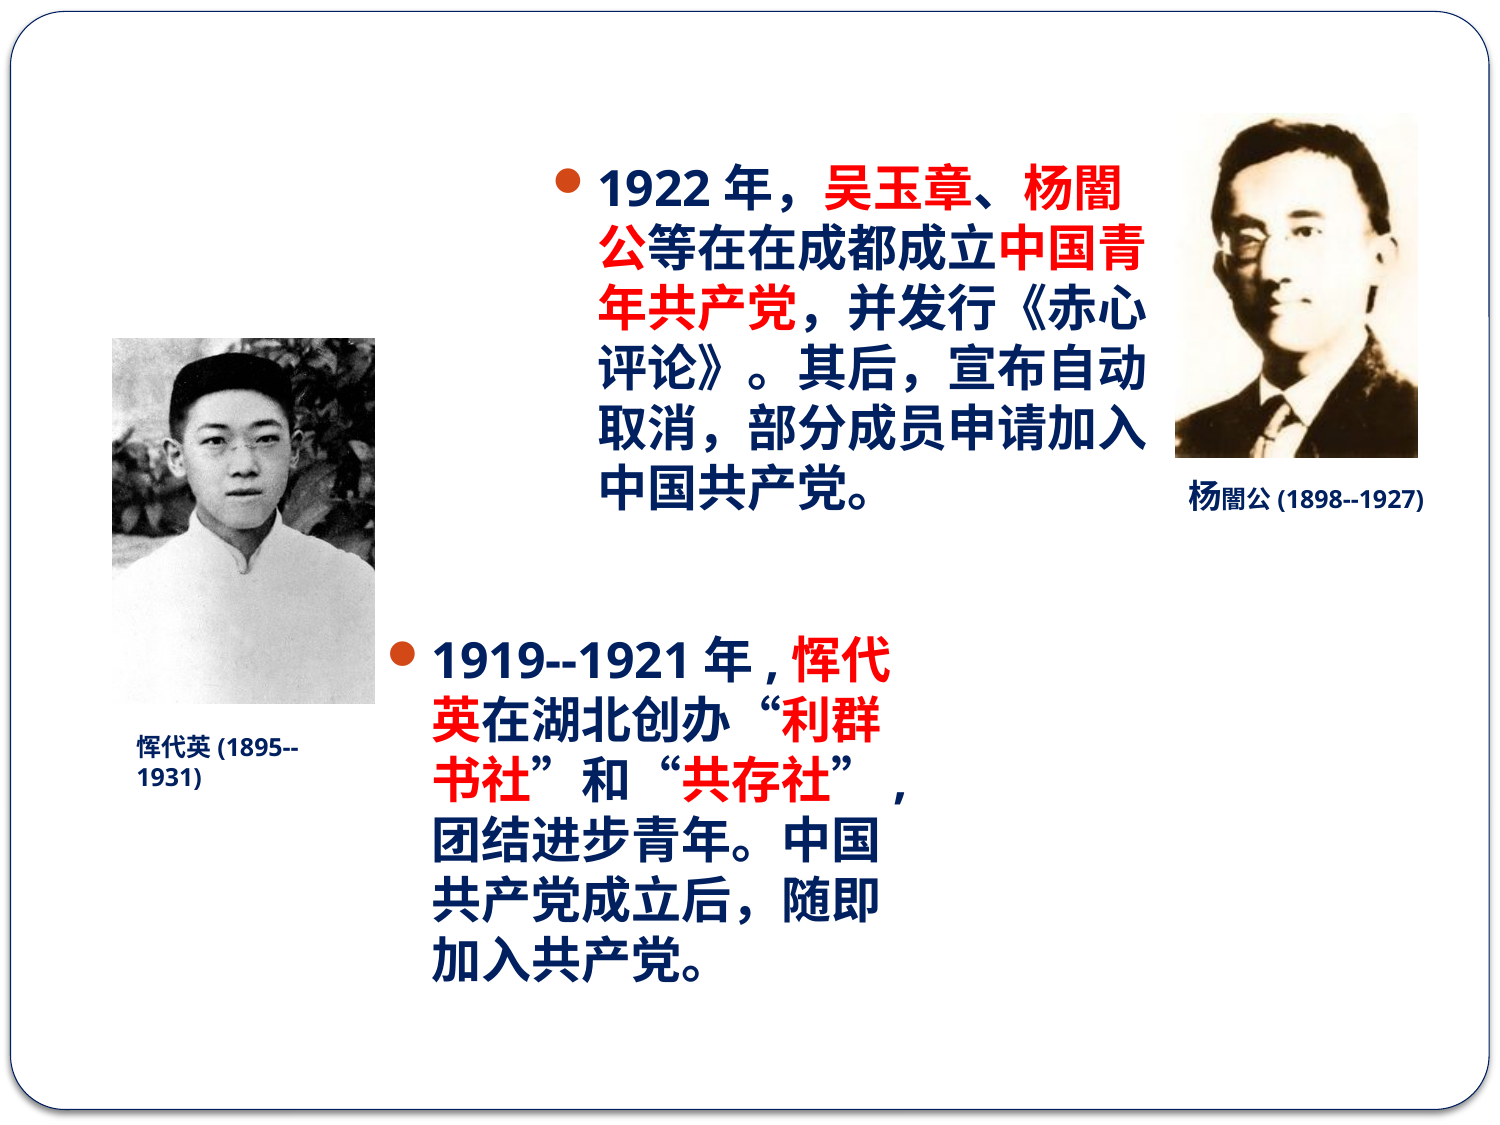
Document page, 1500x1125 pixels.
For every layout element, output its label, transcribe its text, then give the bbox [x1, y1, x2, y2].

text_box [1127, 113, 1453, 524]
text_box 1919--1921年,恽代英在湖北创办“利群书社”和“共存社”,团结进步青年。中国共产党成立后，随即加入共产党。 [371, 621, 941, 1041]
list 1922年，吴玉章、杨闇公等在在成都成立中国青年共产党，并发行《赤心评论》。其后，宣布自动取消，部分成员申请加入中国共产党。 [537, 149, 1166, 551]
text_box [111, 337, 375, 770]
